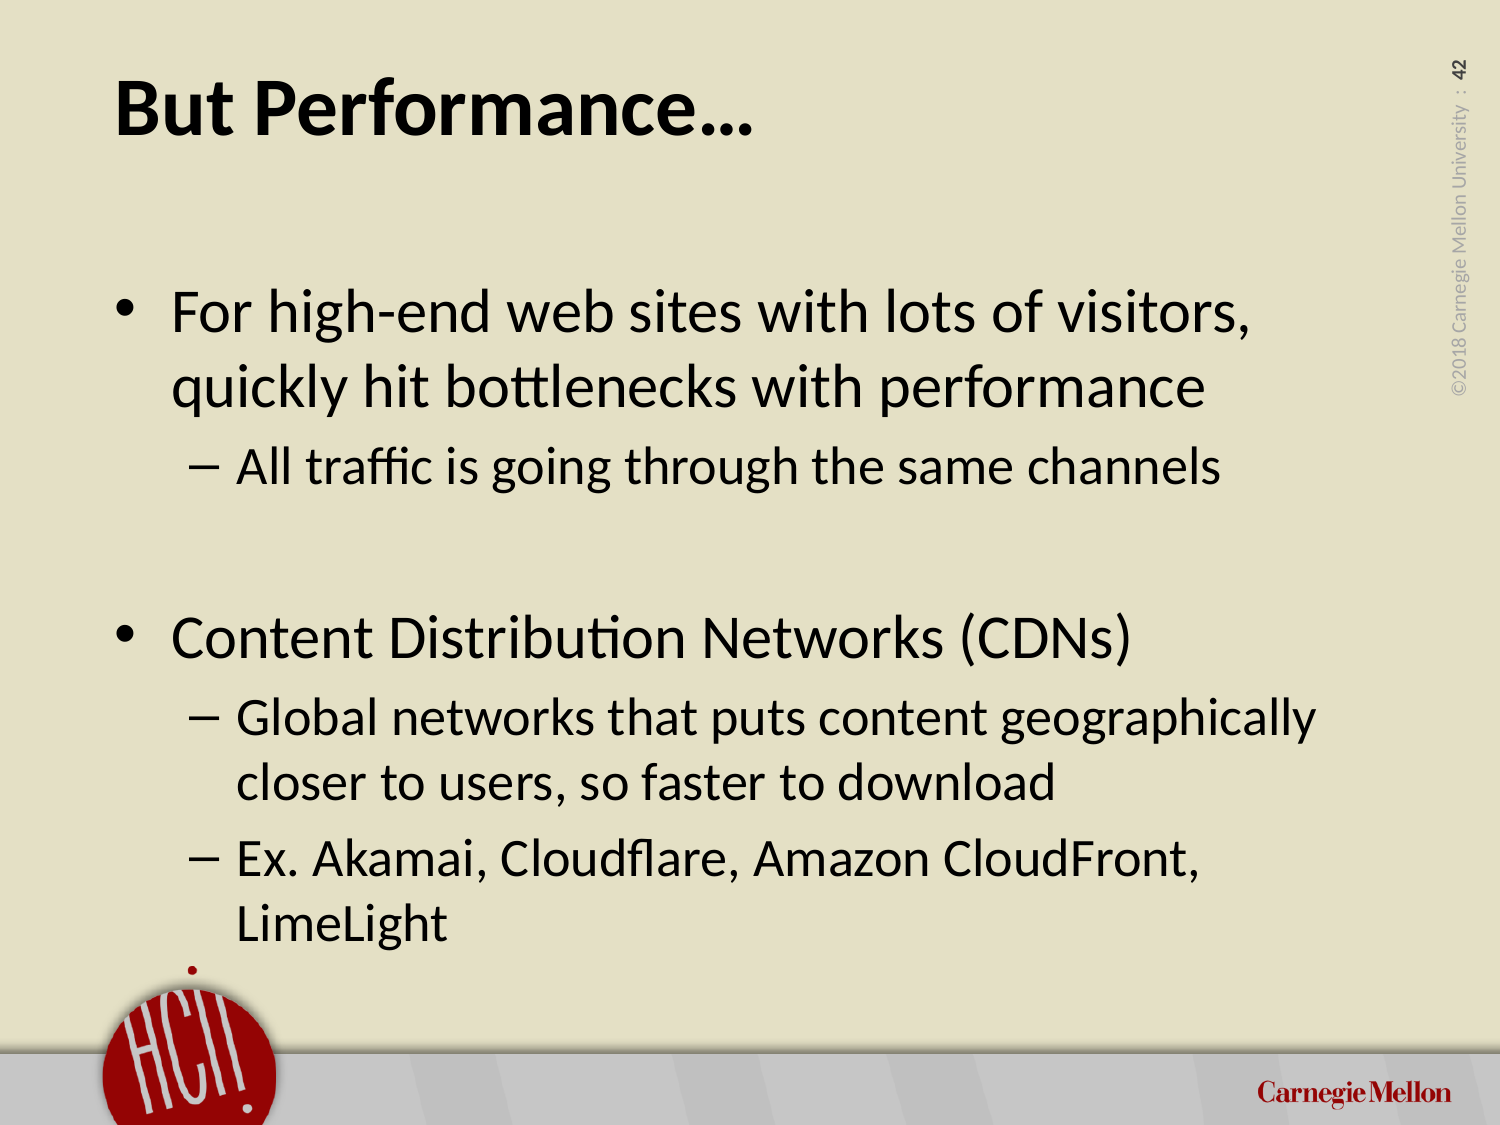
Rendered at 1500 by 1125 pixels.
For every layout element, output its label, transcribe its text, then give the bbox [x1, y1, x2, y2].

list For high-end web sites with lots of visitors, quickly hit bottlenecks with performance All traffic is going through the same channels Content Distribution Networks (CDNs) Global networks that puts content geographically closer to users, so faster to download Ex. Akamai, Cloudflare, Amazon CloudFront, LimeLight [99, 262, 1425, 1005]
picture [0, 0, 1500, 1125]
title But Performance… [99, 45, 1425, 233]
